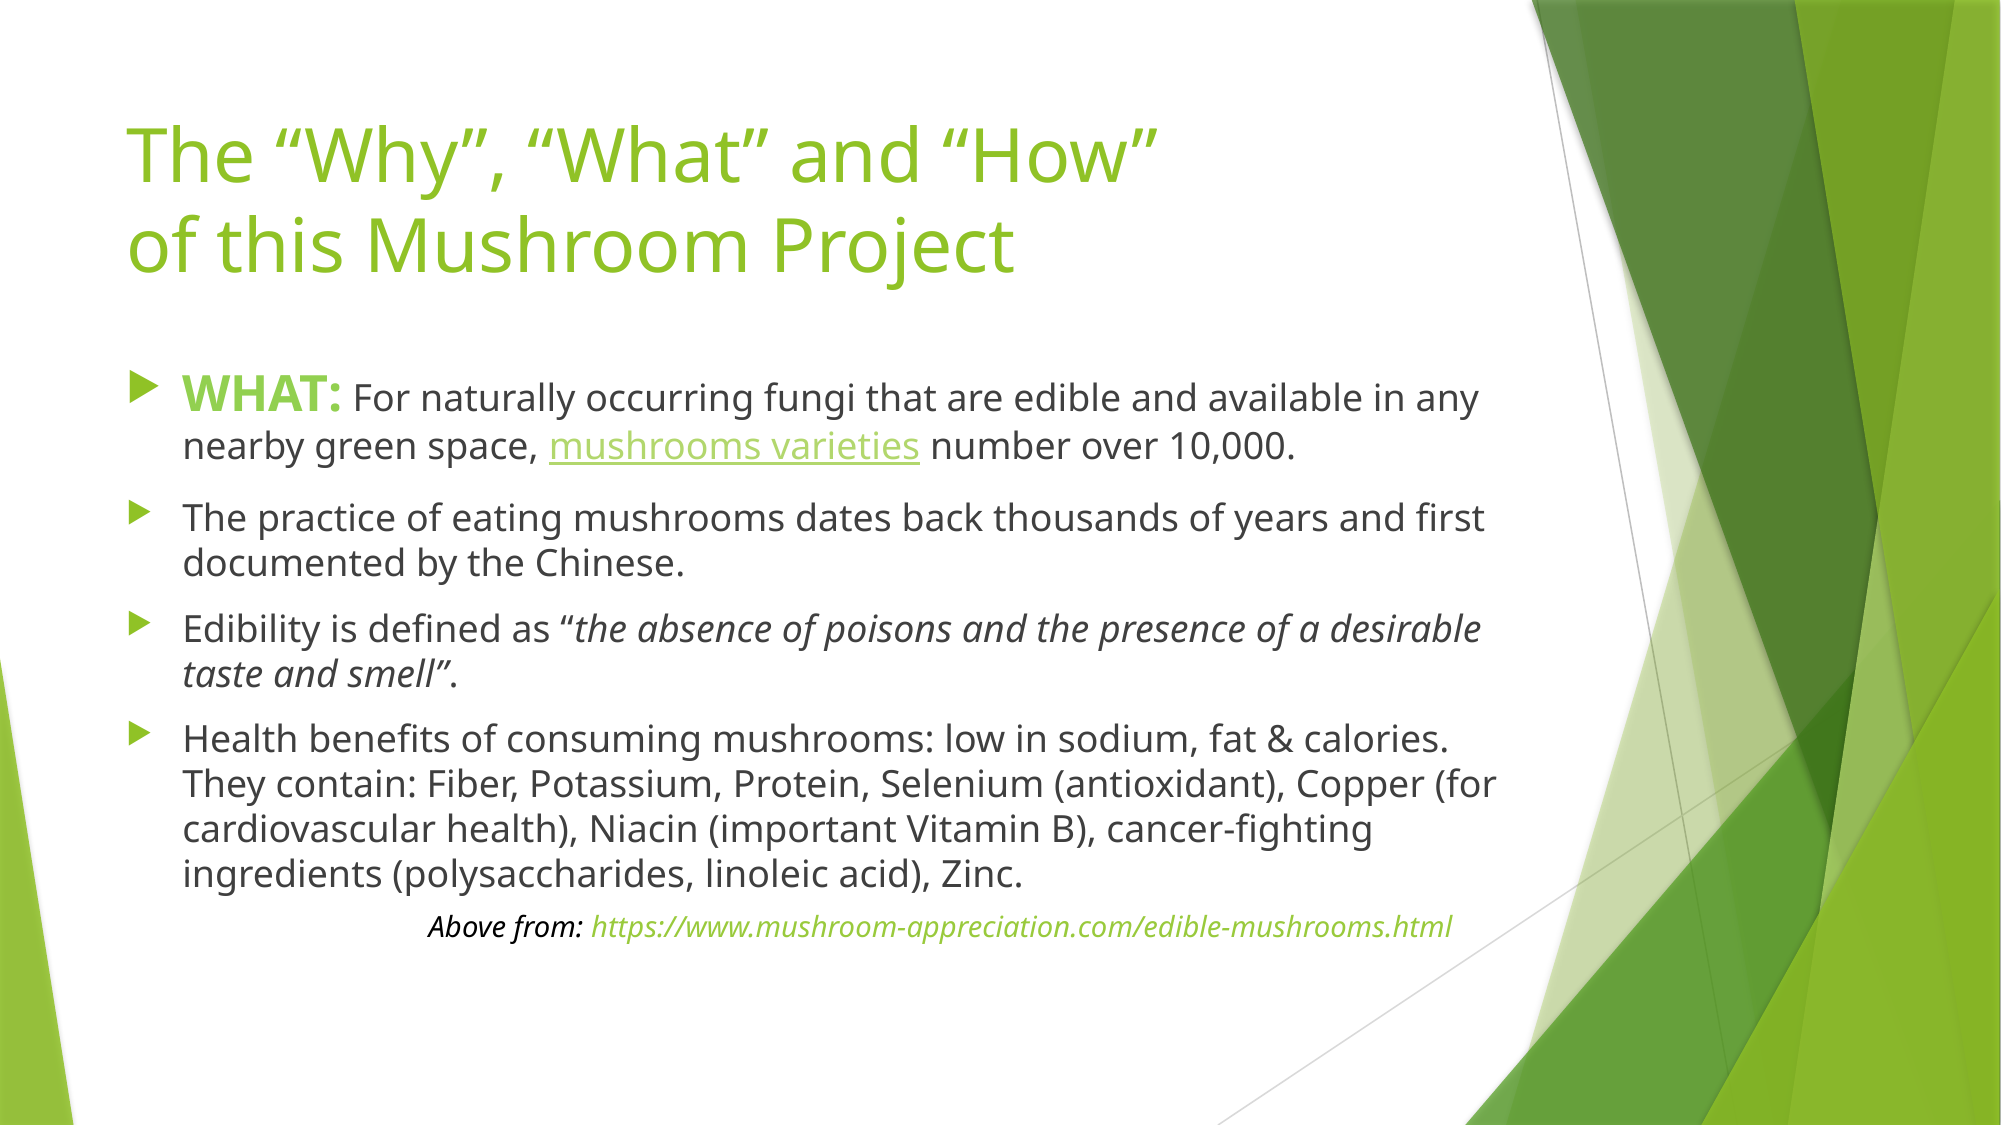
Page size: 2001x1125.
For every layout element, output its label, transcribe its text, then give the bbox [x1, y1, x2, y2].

list WHAT: For naturally occurring fungi that are edible and available in any nearby green space, mushrooms varieties number over 10,000. The practice of eating mushrooms dates back thousands of years and first documented by the Chinese. Edibility is defined as “the absence of poisons and the presence of a desirable taste and smell”. Health benefits of consuming mushrooms: low in sodium, fat & calories. They contain: Fiber, Potassium, Protein, Selenium (antioxidant), Copper (for cardiovascular health), Niacin (important Vitamin B), cancer-fighting ingredients (polysaccharides, linoleic acid), Zinc. [111, 354, 1522, 992]
text_box Above from: https://www.mushroom-appreciation.com/edible-mushrooms.html [413, 901, 1507, 1026]
title The “Why”, “What” and “How” of this Mushroom Project [111, 99, 1522, 317]
